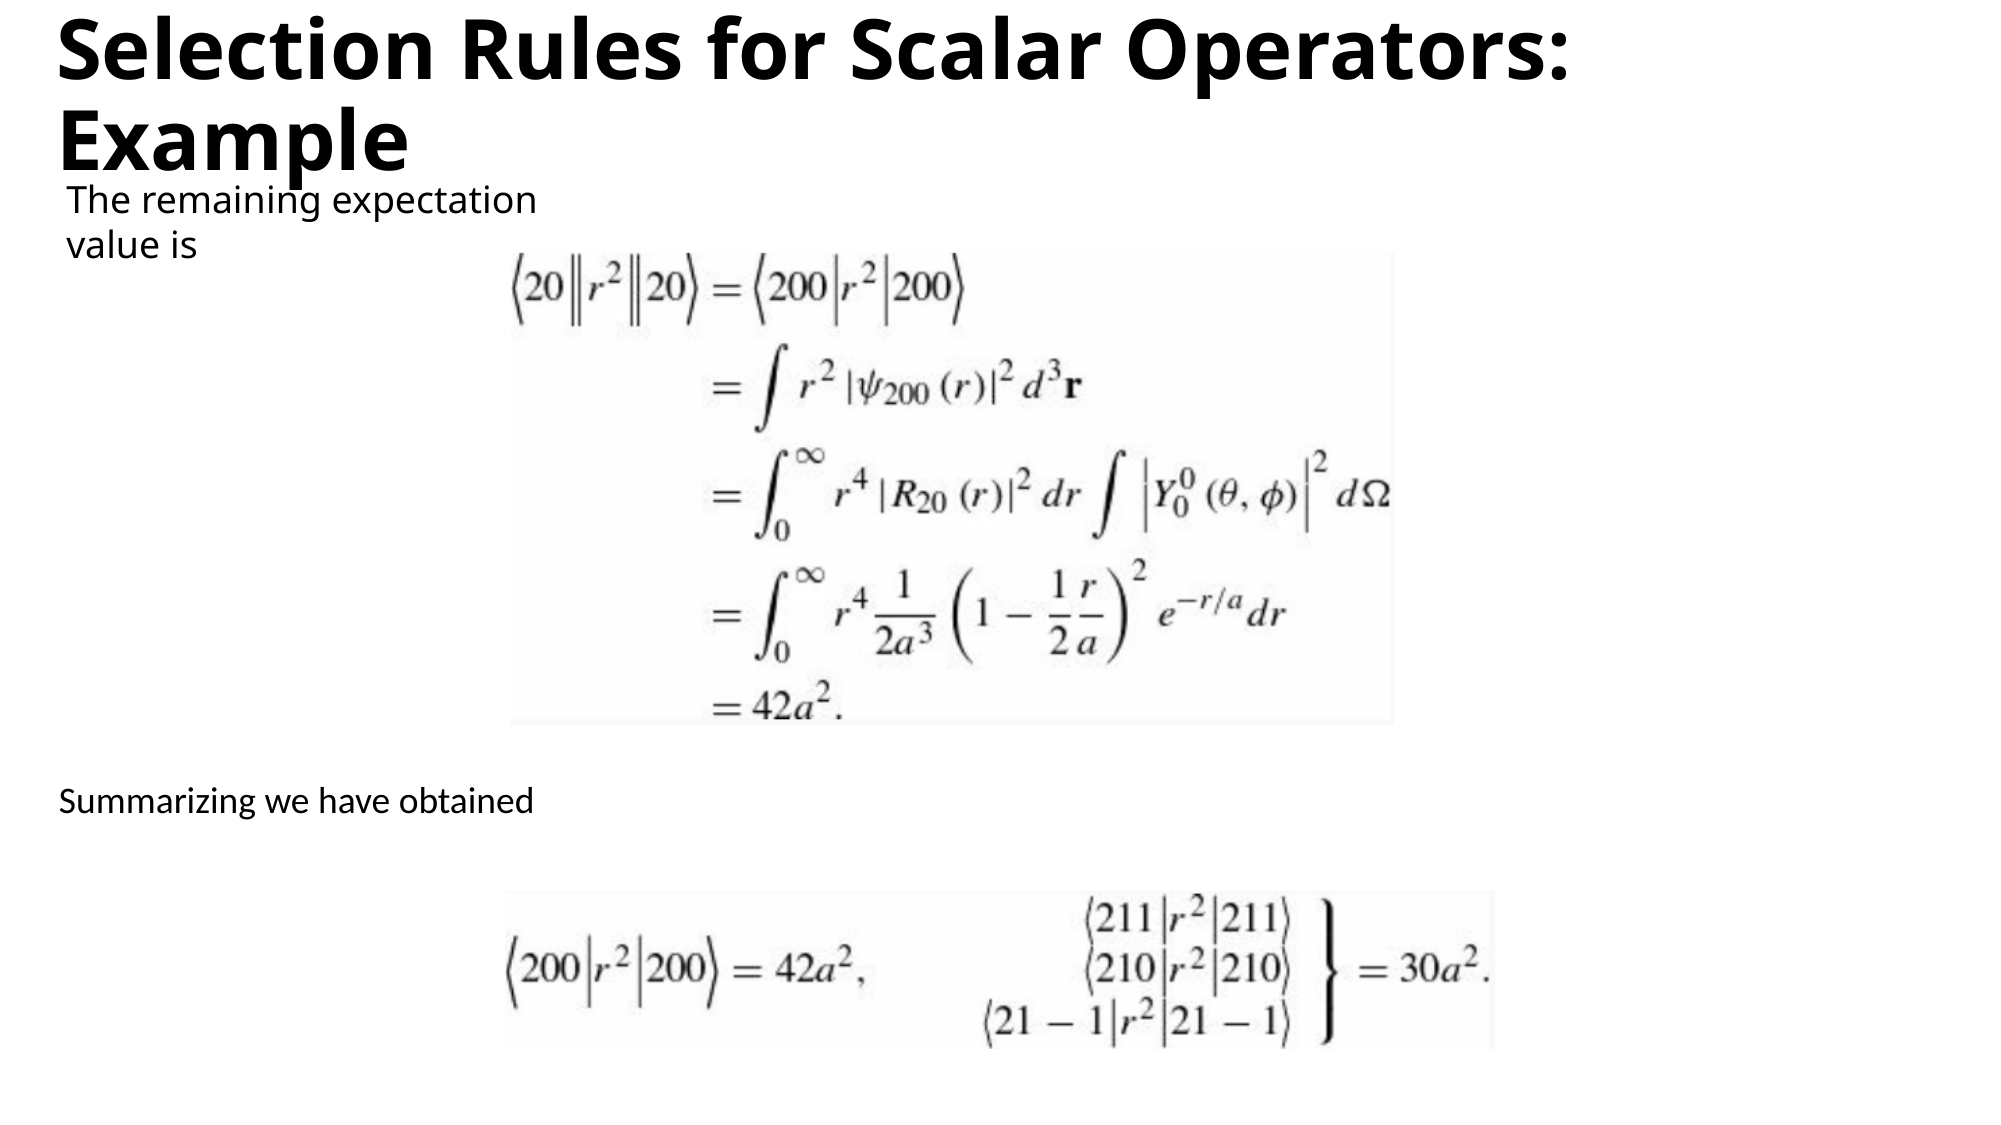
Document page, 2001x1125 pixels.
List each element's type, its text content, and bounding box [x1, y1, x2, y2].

text_box Selection Rules for Scalar Operators: Example [41, 0, 1949, 196]
picture [511, 249, 1394, 725]
text_box Summarizing we have obtained [44, 768, 551, 829]
text_box The remaining expectation value is [51, 168, 611, 274]
picture [505, 890, 1495, 1049]
